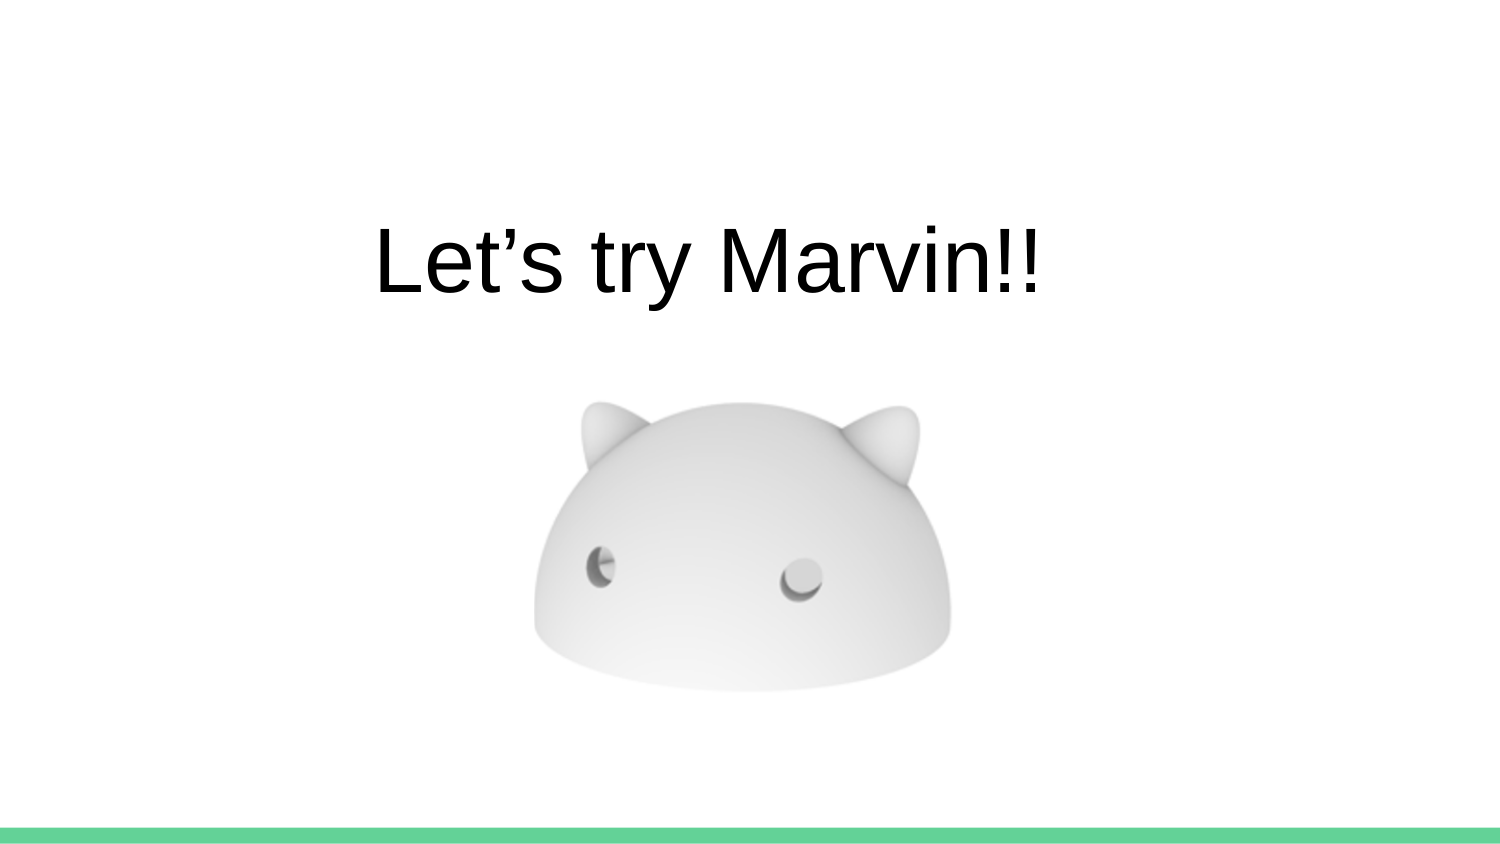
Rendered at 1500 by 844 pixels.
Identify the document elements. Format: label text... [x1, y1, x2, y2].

text_box Let’s try Marvin!! [358, 193, 1124, 318]
picture [534, 332, 966, 796]
